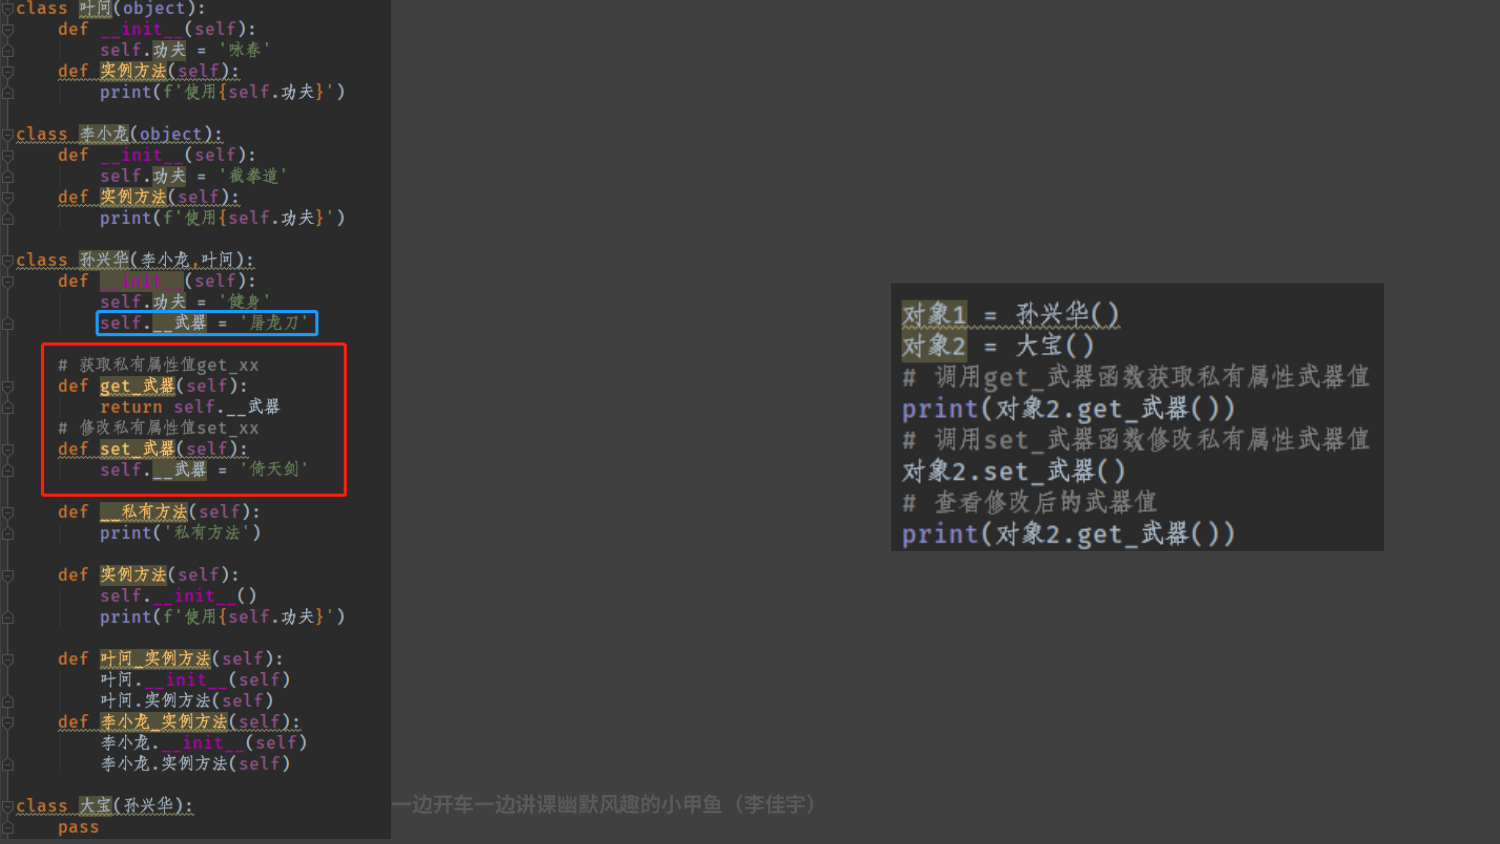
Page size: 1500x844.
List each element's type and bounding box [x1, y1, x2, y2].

picture [1, 0, 391, 839]
picture [891, 282, 1385, 551]
